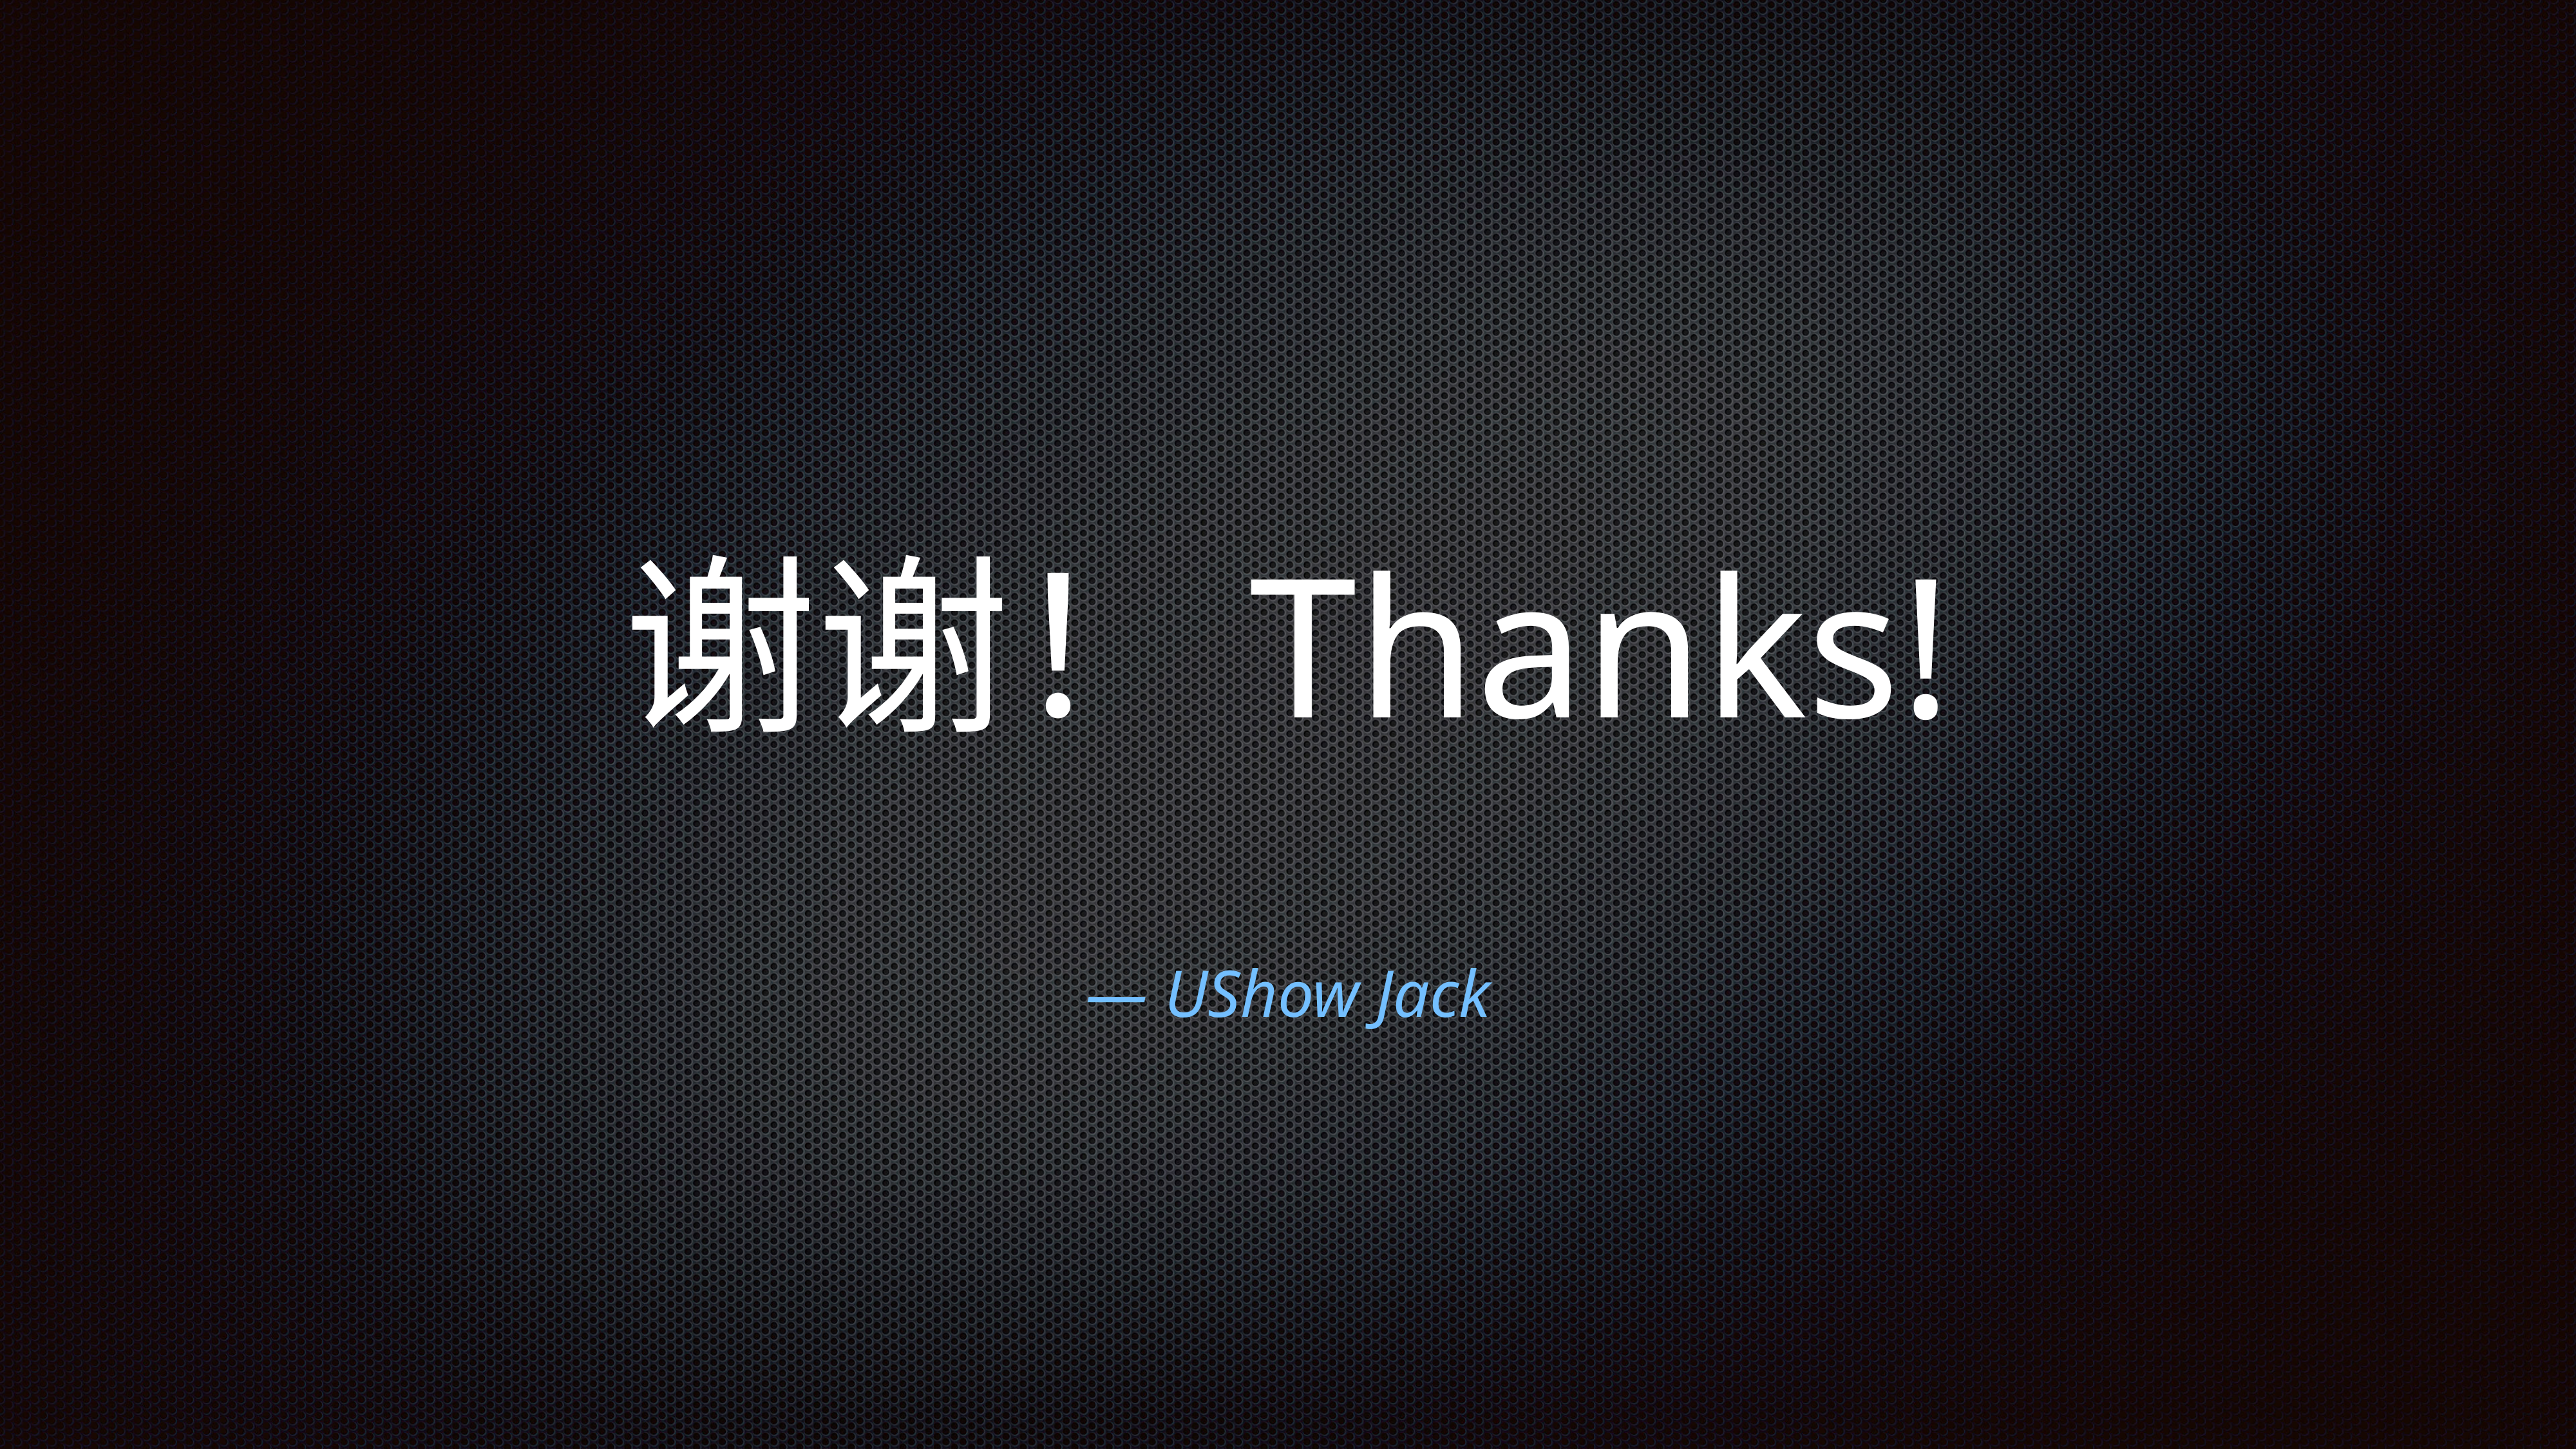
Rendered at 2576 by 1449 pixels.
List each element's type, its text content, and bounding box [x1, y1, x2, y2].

text_box 谢谢！Thanks! [618, 519, 1958, 762]
picture [0, 0, 2576, 1449]
text_box — UShow Jack [252, 947, 2325, 1036]
